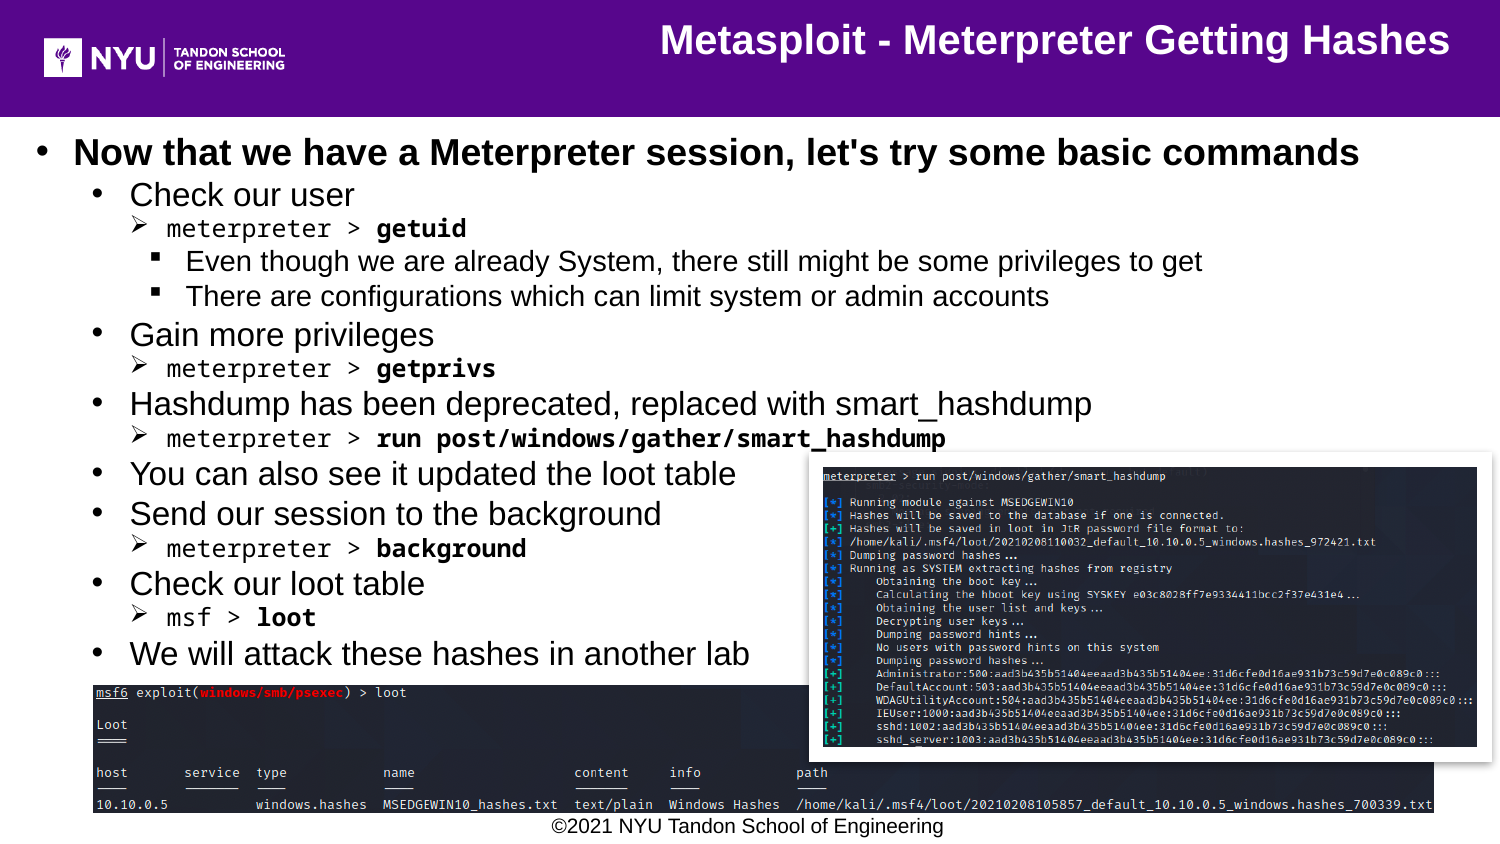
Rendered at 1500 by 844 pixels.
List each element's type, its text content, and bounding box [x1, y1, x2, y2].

picture [93, 466, 1478, 813]
picture [44, 38, 285, 77]
list Now that we have a Meterpreter session, let's try some basic commands Check our user meterpreter > getuid Even though we are already System, there still might be some privileges to get There are configurations which can limit system or admin accounts Gain more privileges meterpreter > getprivs Hashdump has been deprecated, replaced with smart_hashdump meterpreter > run post/windows/gather/smart_hashdump You can also see it updated the loot table Send our session to the background meterpreter > background Check our loot table msf > loot We will attack these hashes in another lab [16, 127, 1423, 777]
list Metasploit - Meterpreter Getting Hashes [392, 12, 1463, 109]
